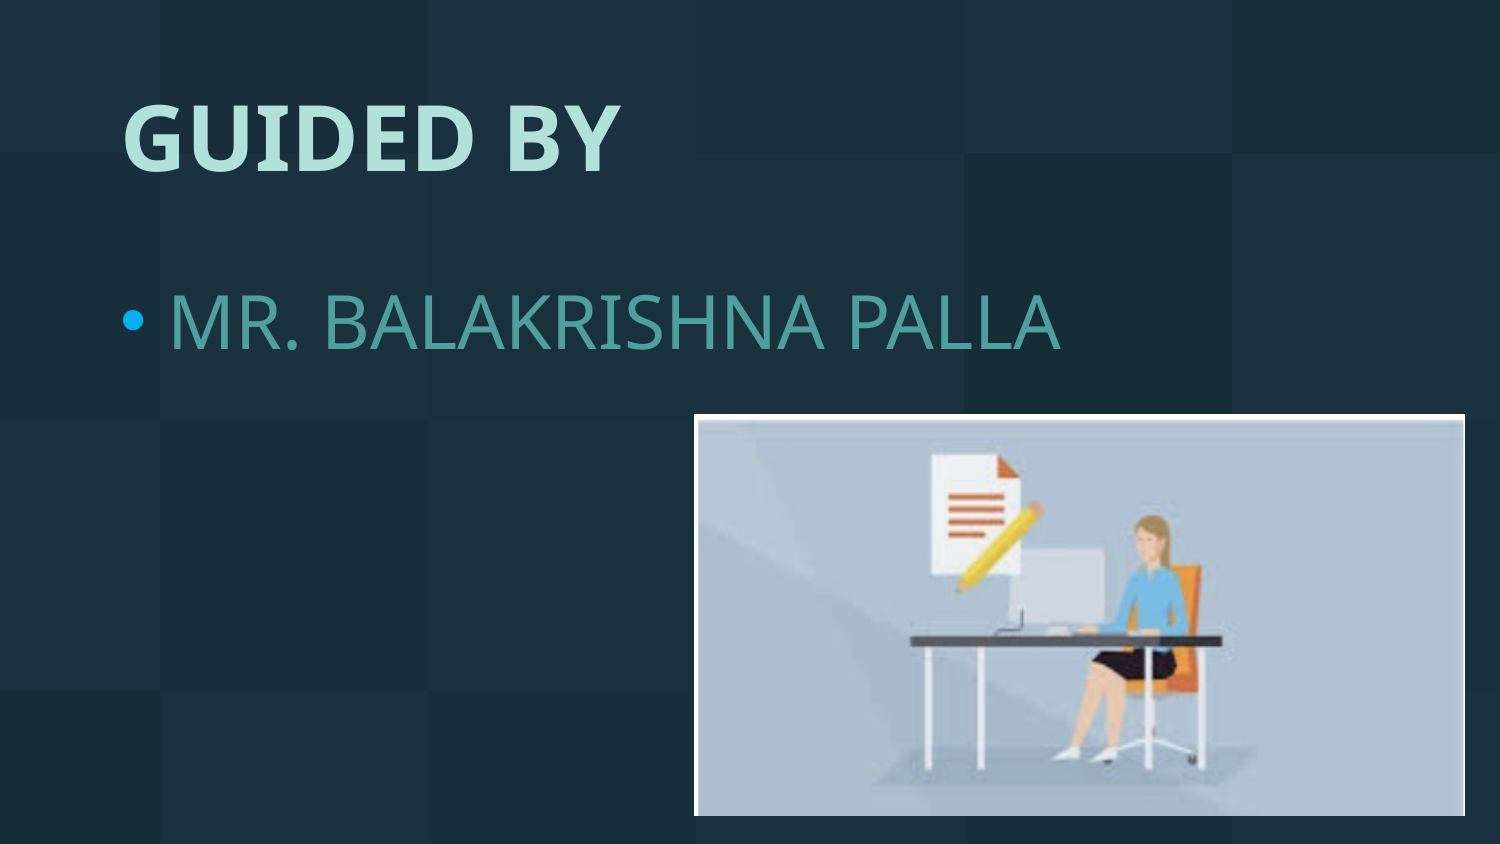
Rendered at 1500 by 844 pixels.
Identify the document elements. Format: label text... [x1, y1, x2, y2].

text_box GUIDED BY [105, 72, 949, 198]
picture [693, 414, 1465, 817]
text_box MR. BALAKRISHNA PALLA [105, 267, 1275, 553]
